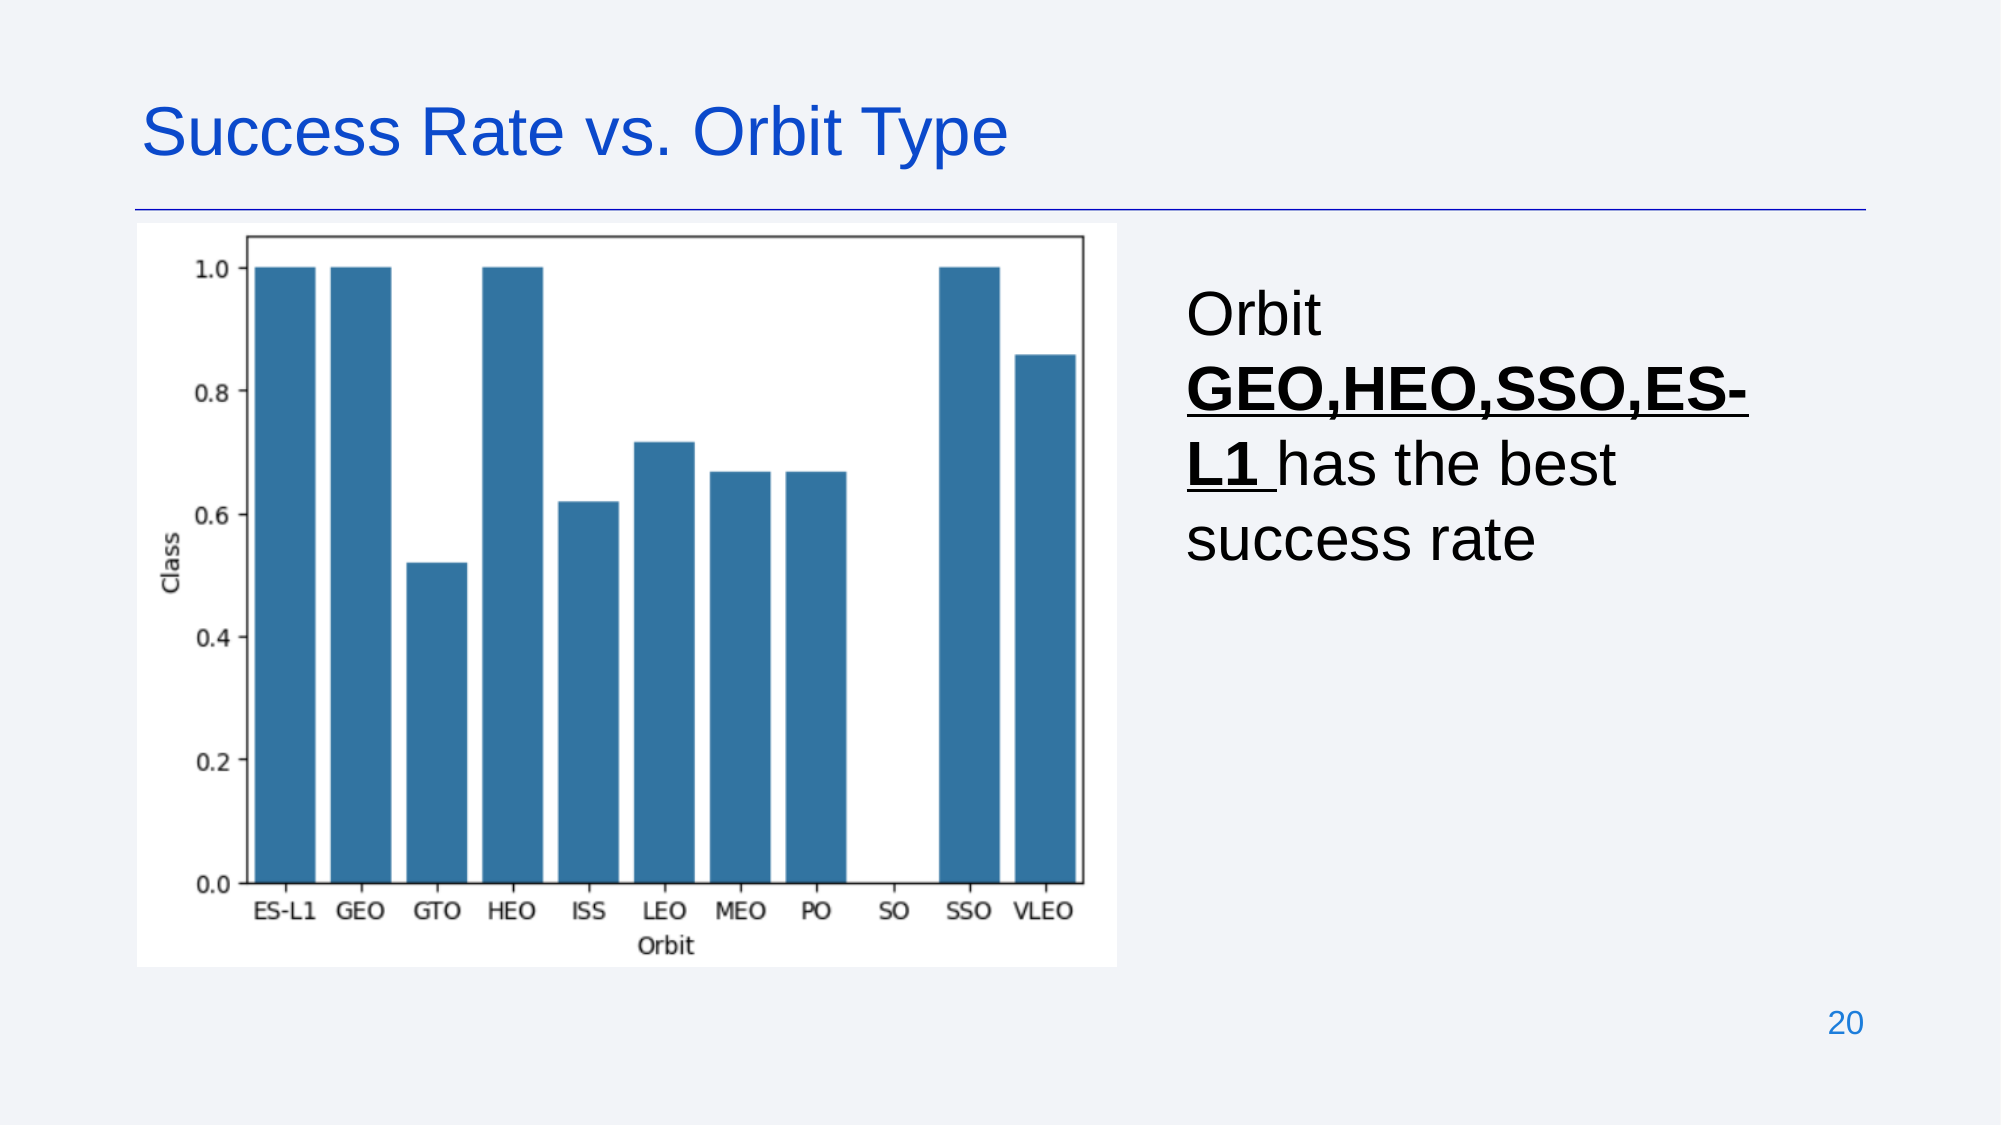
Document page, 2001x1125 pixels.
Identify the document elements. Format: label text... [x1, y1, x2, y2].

text_box Success Rate vs. Orbit Type [126, 88, 1852, 179]
text_box Orbit GEO,HEO,SSO,ES-L1 has the best success rate [1171, 257, 1837, 754]
slide_number ‹#› [1429, 988, 1880, 1055]
picture [0, 0, 2001, 1125]
